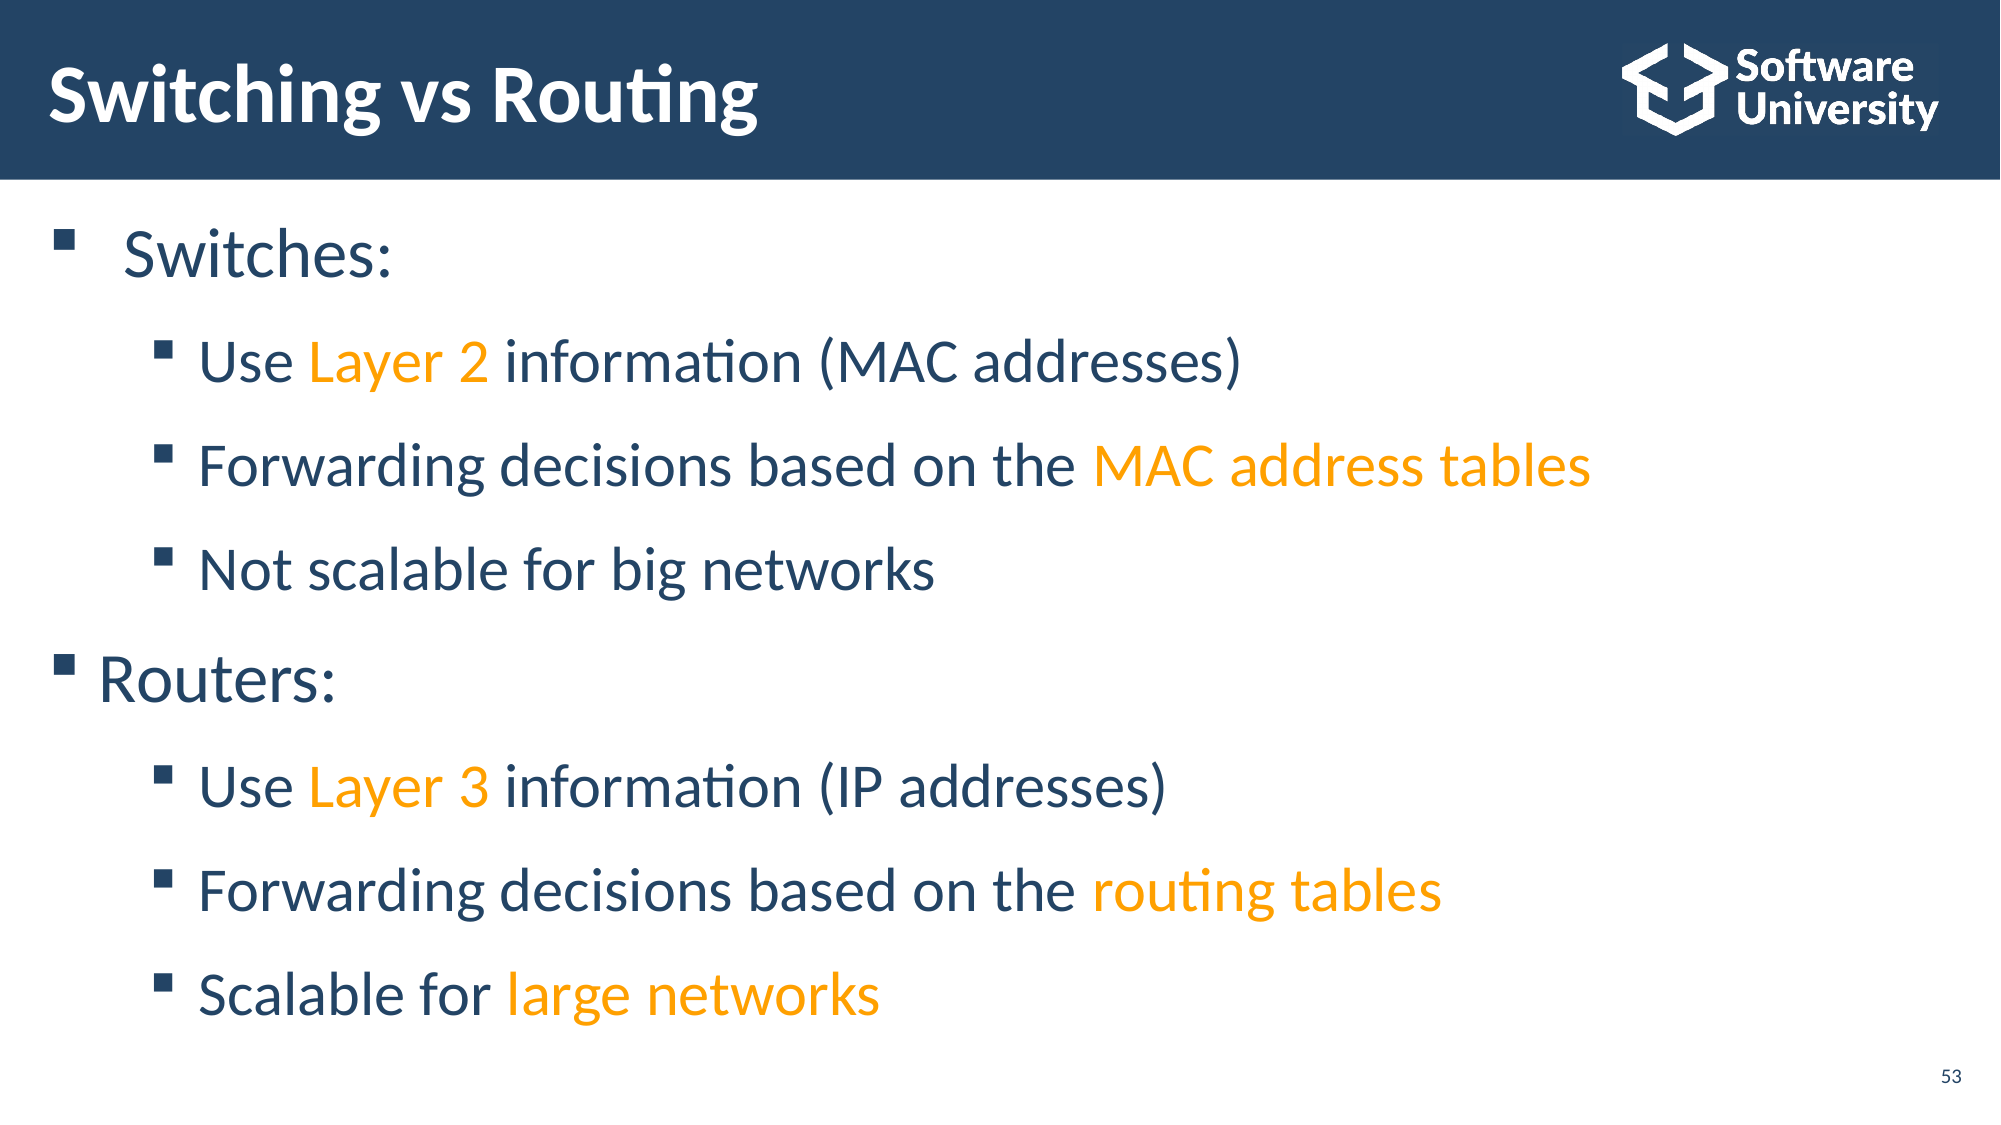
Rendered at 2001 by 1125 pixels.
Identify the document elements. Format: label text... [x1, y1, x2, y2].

slide_number 53 [1897, 1049, 1968, 1101]
list Switches: Use Layer 2 information (MAC addresses) Forwarding decisions based on the MAC address tables Not scalable for big networks Routers: Use Layer 3 information (IP addresses) Forwarding decisions based on the routing tables Scalable for large networks [31, 196, 1970, 1050]
title Switching vs Routing [31, 16, 1591, 162]
picture [1622, 43, 1939, 136]
